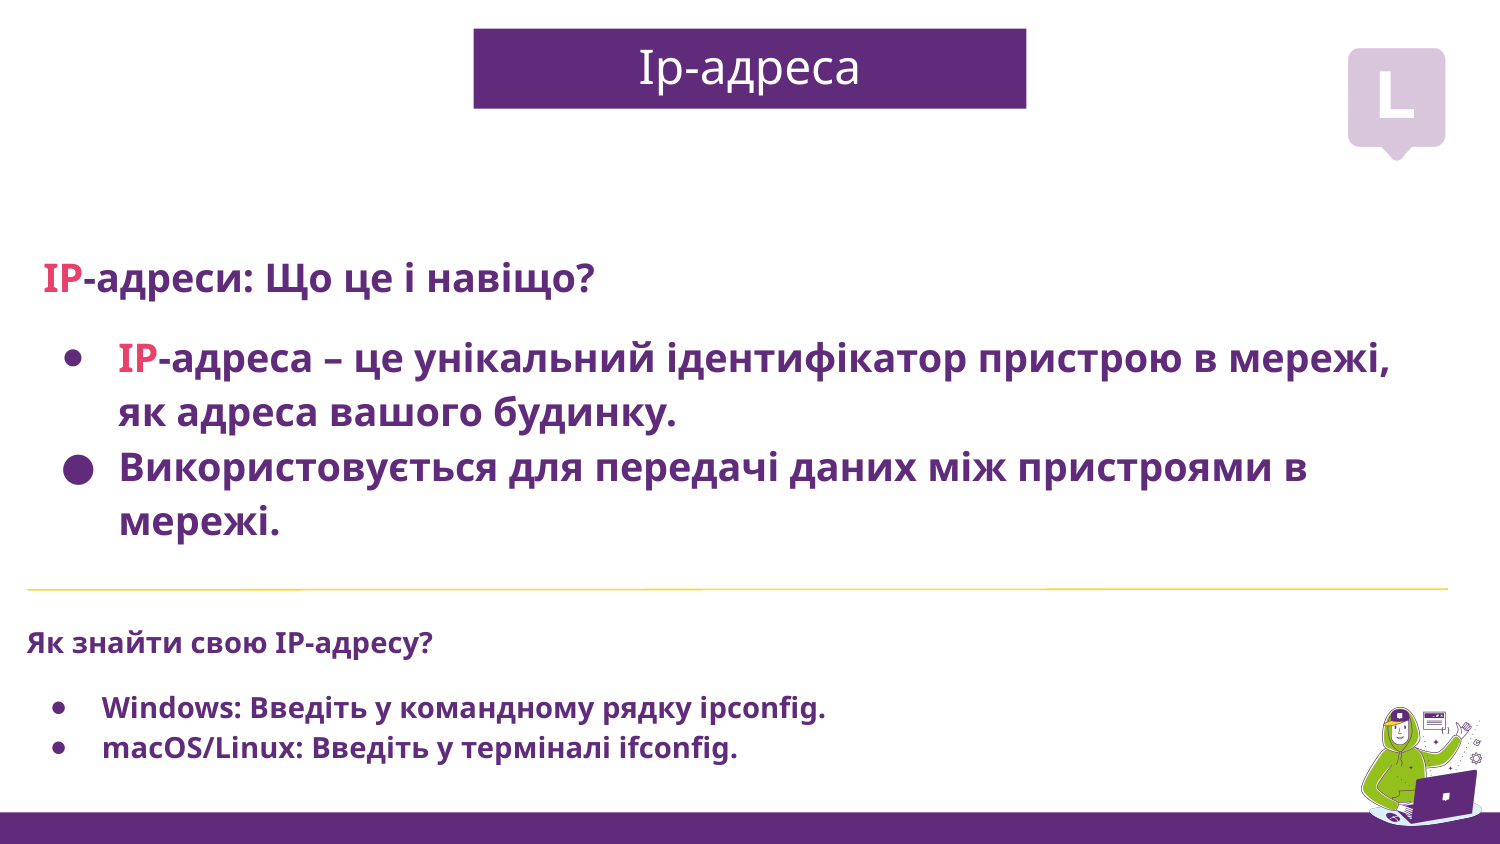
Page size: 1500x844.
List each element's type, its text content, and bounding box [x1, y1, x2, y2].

text_box Ip-адреса [473, 28, 1027, 109]
text_box IP-адреси: Що це і навіщо? IP-адреса – це унікальний ідентифікатор пристрою в мережі, як адреса вашого будинку. Використовується для передачі даних між пристроями в мережі. [28, 230, 1447, 559]
text_box Як знайти свою IP-адресу? Windows: Введіть у командному рядку ipconfig. macOS/Linux: Введіть у терміналі ifconfig. [11, 603, 1359, 780]
picture [1361, 707, 1482, 826]
